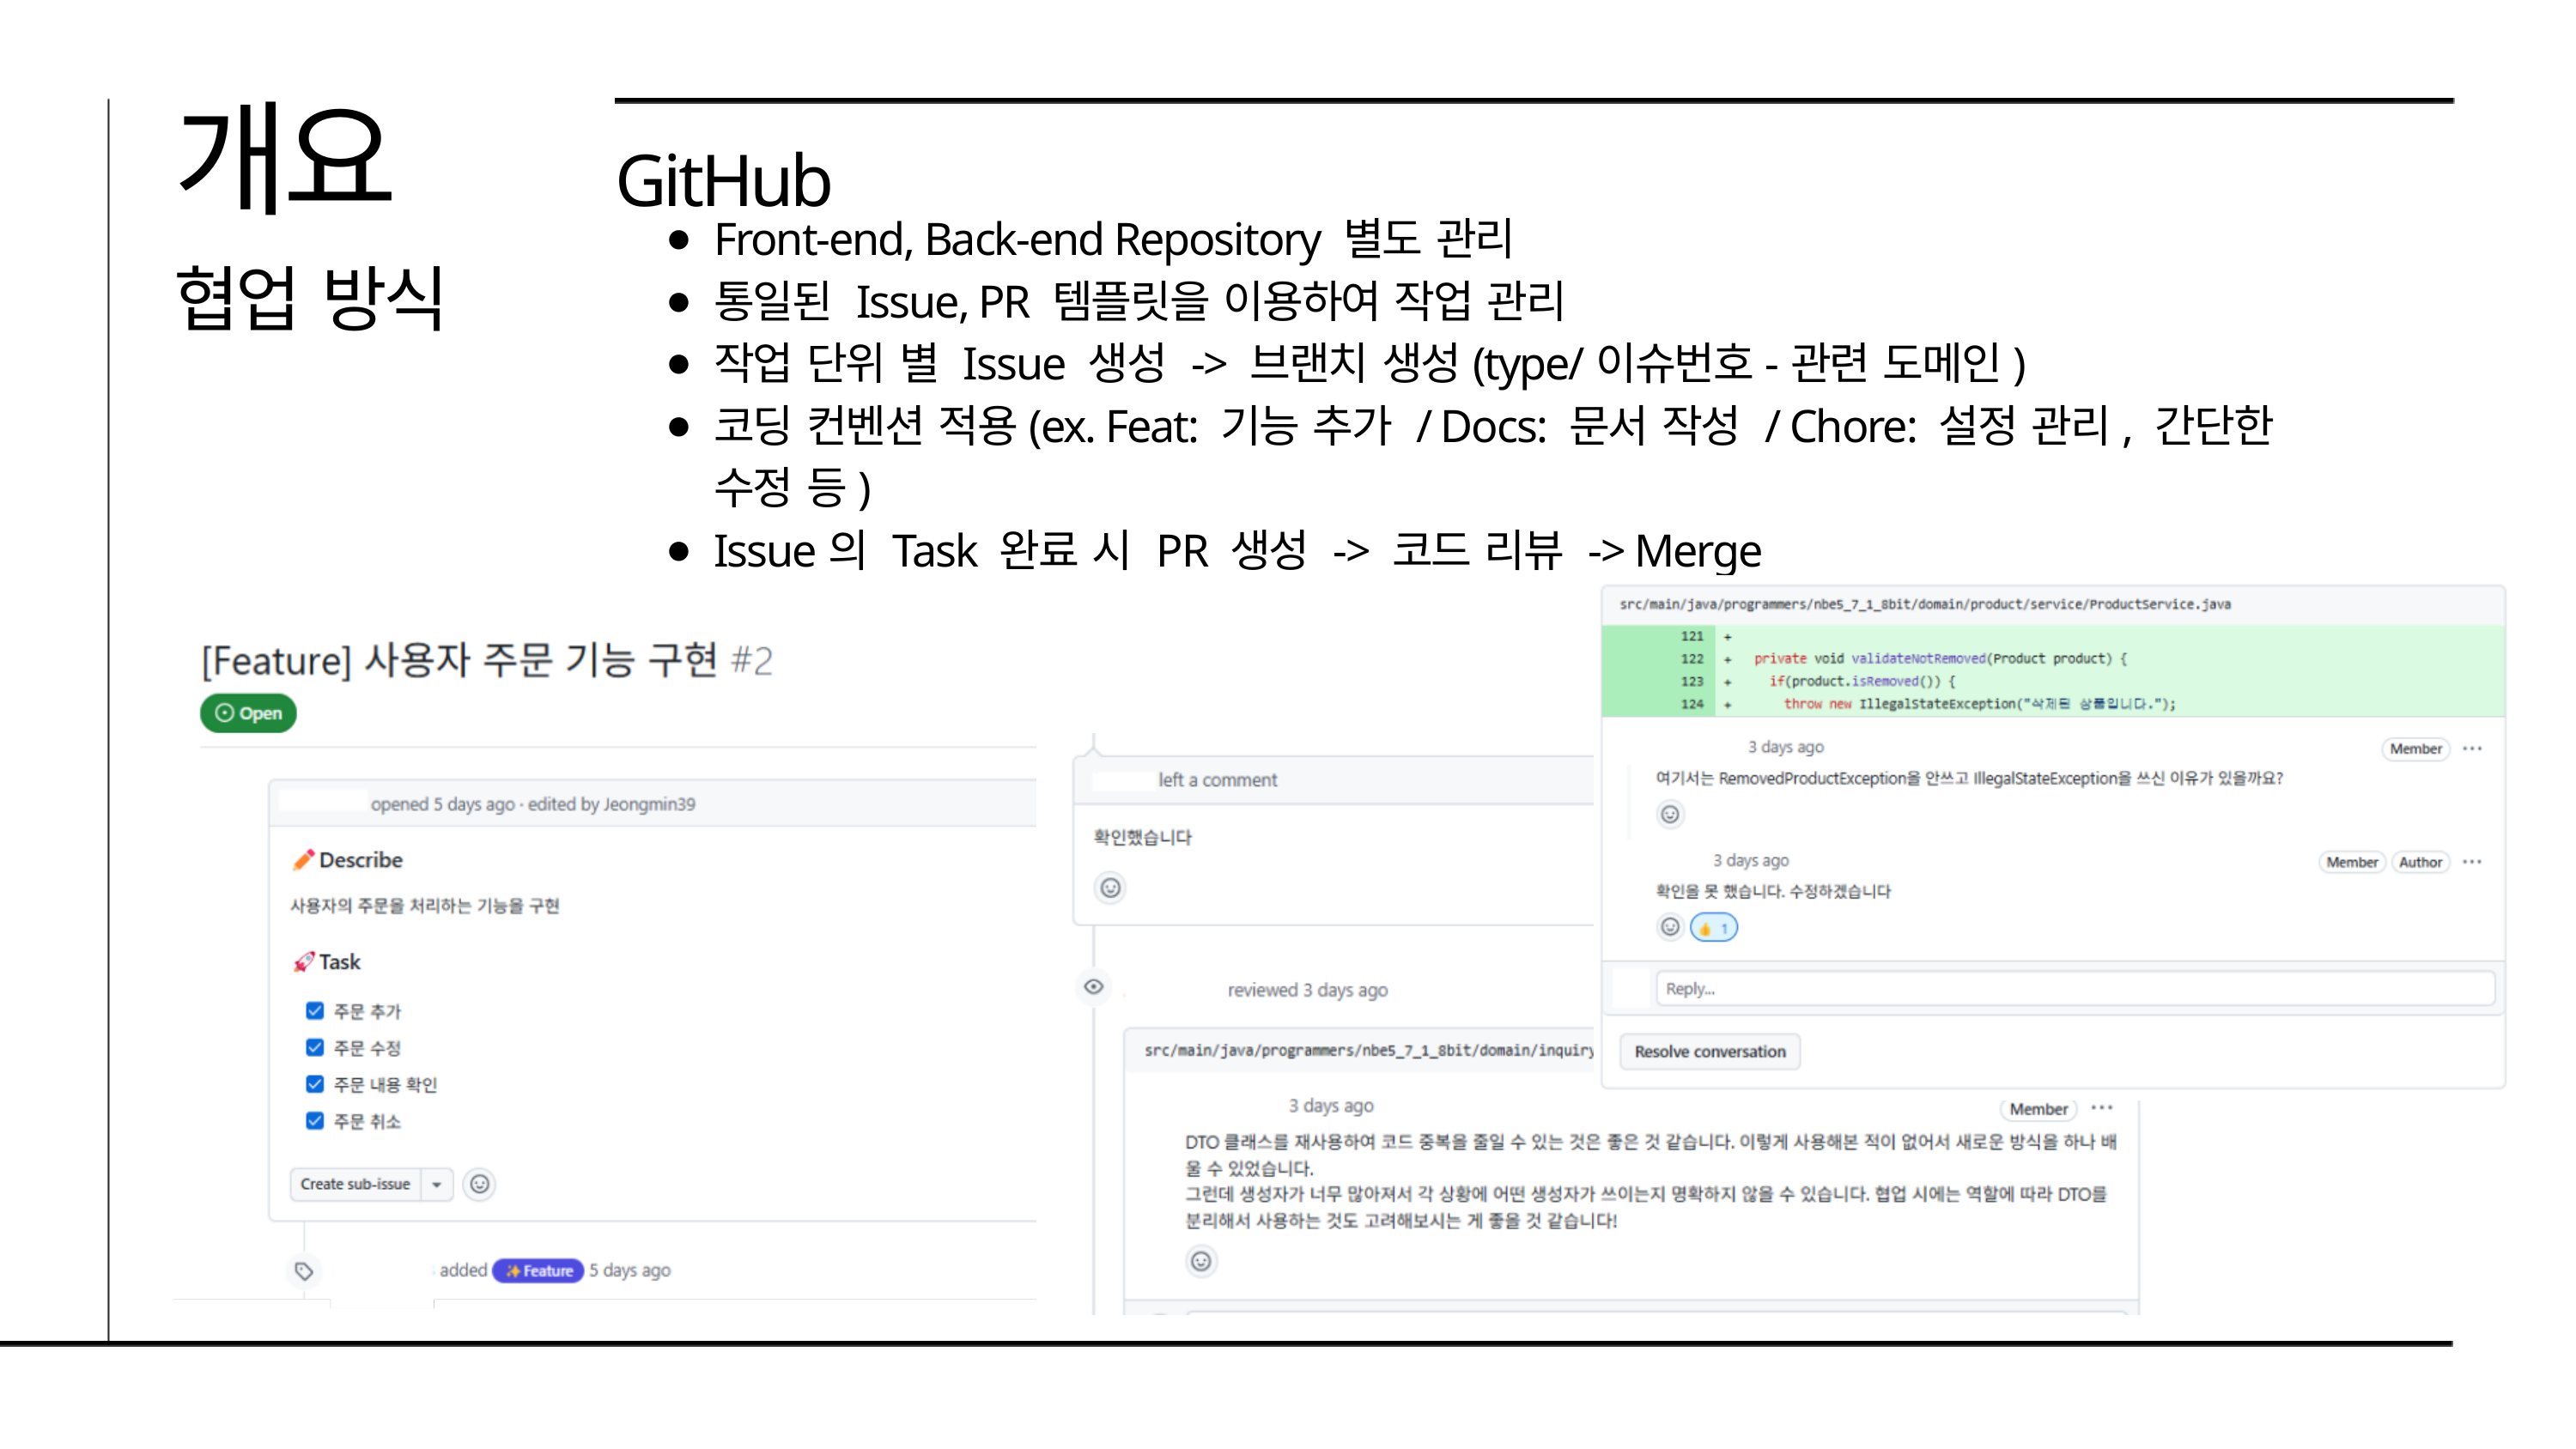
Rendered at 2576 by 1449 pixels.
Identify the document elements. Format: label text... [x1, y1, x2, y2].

text_box Front-end, Back-end Repository 별도 관리 통일된 Issue, PR 템플릿을 이용하여 작업 관리 작업 단위 별 Issue 생성 -> 브랜치 생성(type/이슈번호-관련 도메인) 코딩 컨벤션 적용(ex. Feat: 기능 추가 / Docs: 문서 작성 / Chore: 설정 관리, 간단한 수정 등) Issue의 Task 완료 시 PR 생성 -> 코드 리뷰 -> Merge [665, 232, 2338, 546]
picture [0, 100, 2453, 1347]
text_box 개요 [173, 73, 580, 249]
text_box GitHub [615, 130, 1047, 231]
picture [1059, 575, 2518, 1315]
picture [615, 98, 2455, 104]
text_box 협업 방식 [173, 250, 478, 351]
